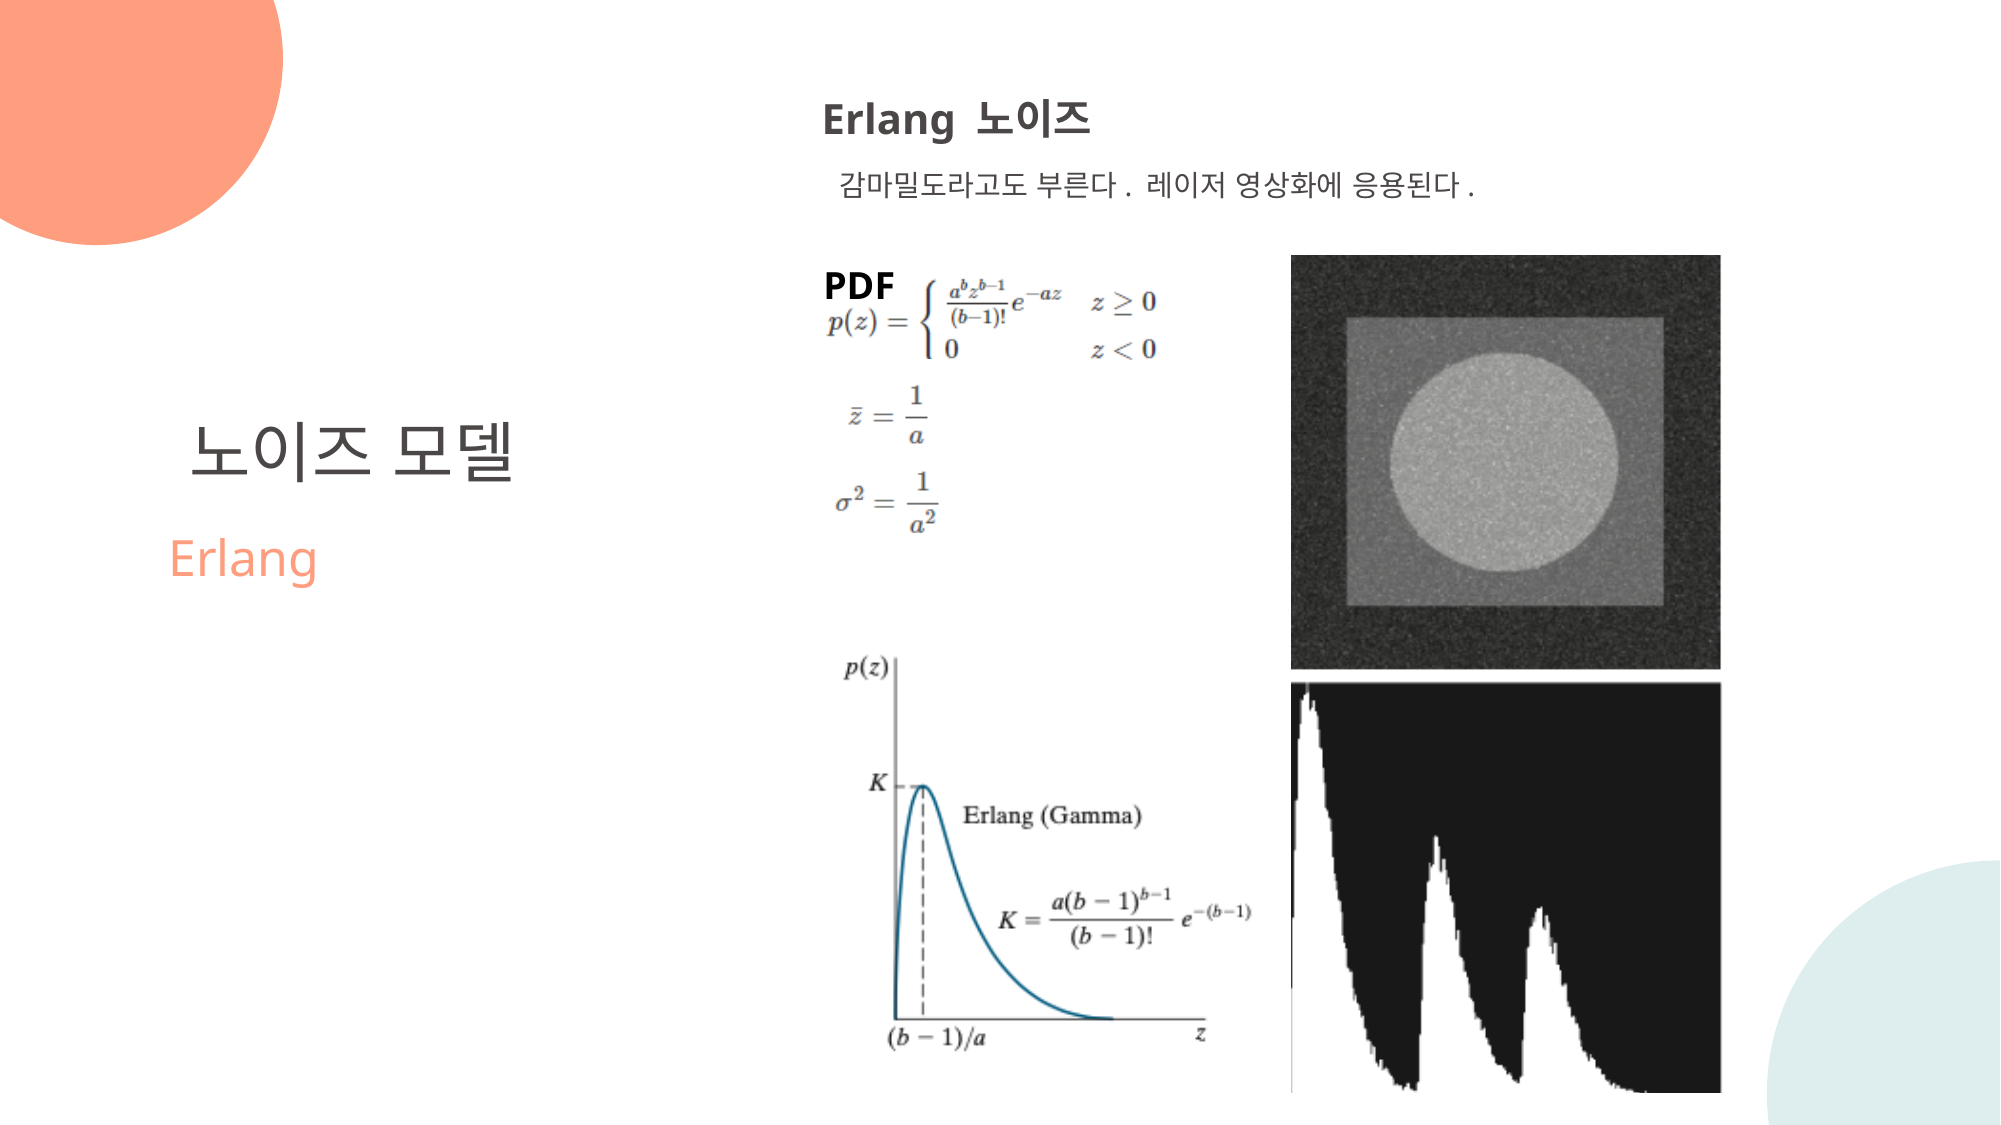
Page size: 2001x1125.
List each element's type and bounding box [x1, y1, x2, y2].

picture [808, 254, 1182, 567]
text_box [157, 403, 549, 595]
text_box [1765, 859, 2000, 1125]
picture [839, 645, 1256, 1073]
text_box [0, 0, 284, 247]
text_box [808, 85, 1506, 211]
picture [1291, 254, 1723, 1094]
